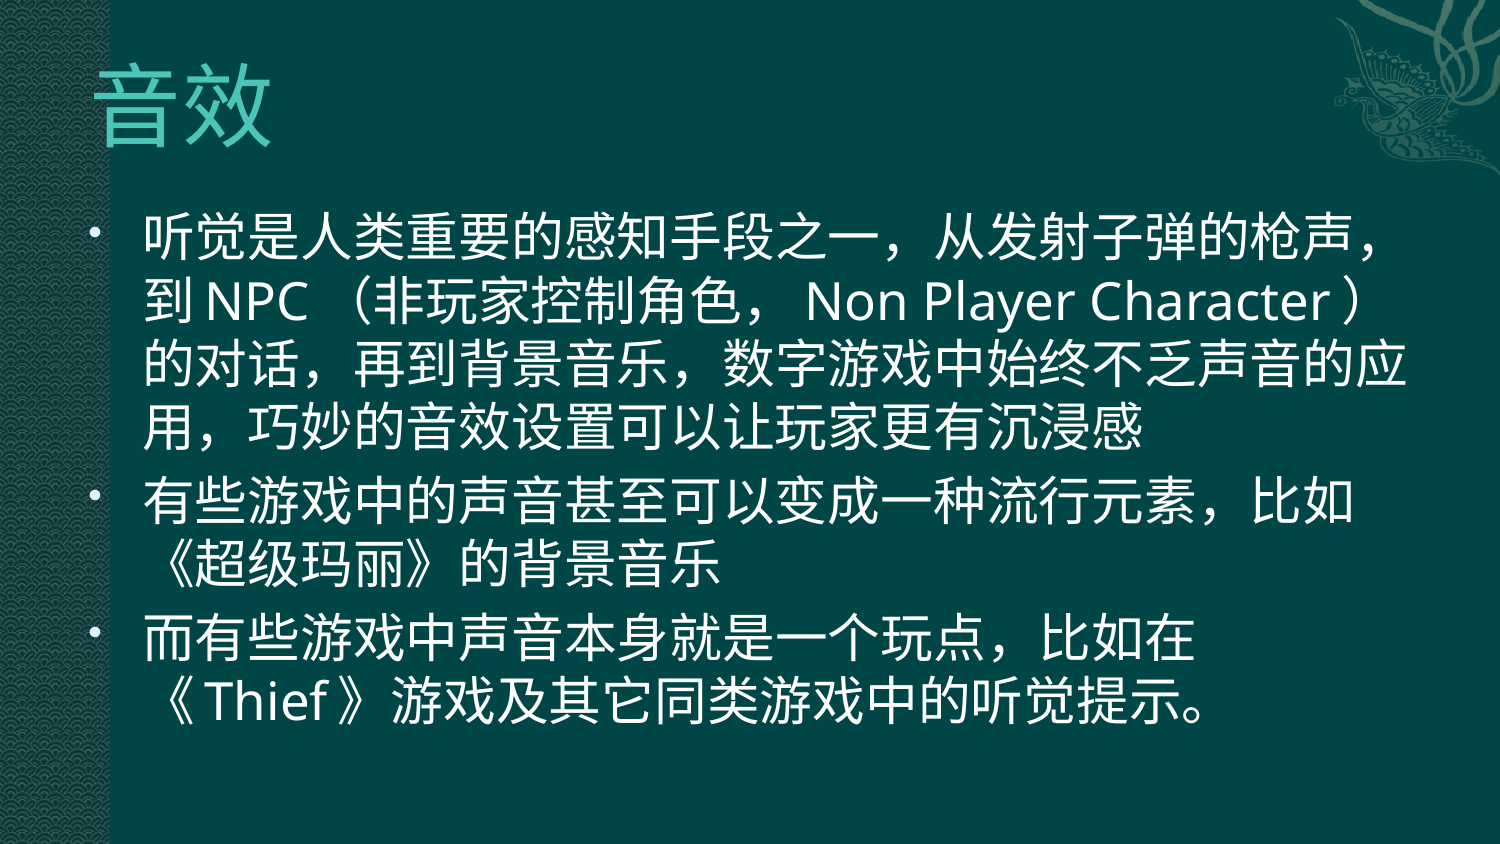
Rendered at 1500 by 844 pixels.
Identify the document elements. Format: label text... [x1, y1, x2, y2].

picture [0, 0, 110, 844]
list 听觉是人类重要的感知手段之一，从发射子弹的枪声，到NPC（非玩家控制角色，Non Player Character）的对话，再到背景音乐，数字游戏中始终不乏声音的应用，巧妙的音效设置可以让玩家更有沉浸感 有些游戏中的声音甚至可以变成一种流行元素，比如《超级玛丽》的背景音乐 而有些游戏中声音本身就是一个玩点，比如在《Thief》游戏及其它同类游戏中的听觉提示。 [75, 196, 1425, 754]
title 音效 [75, 33, 1351, 175]
